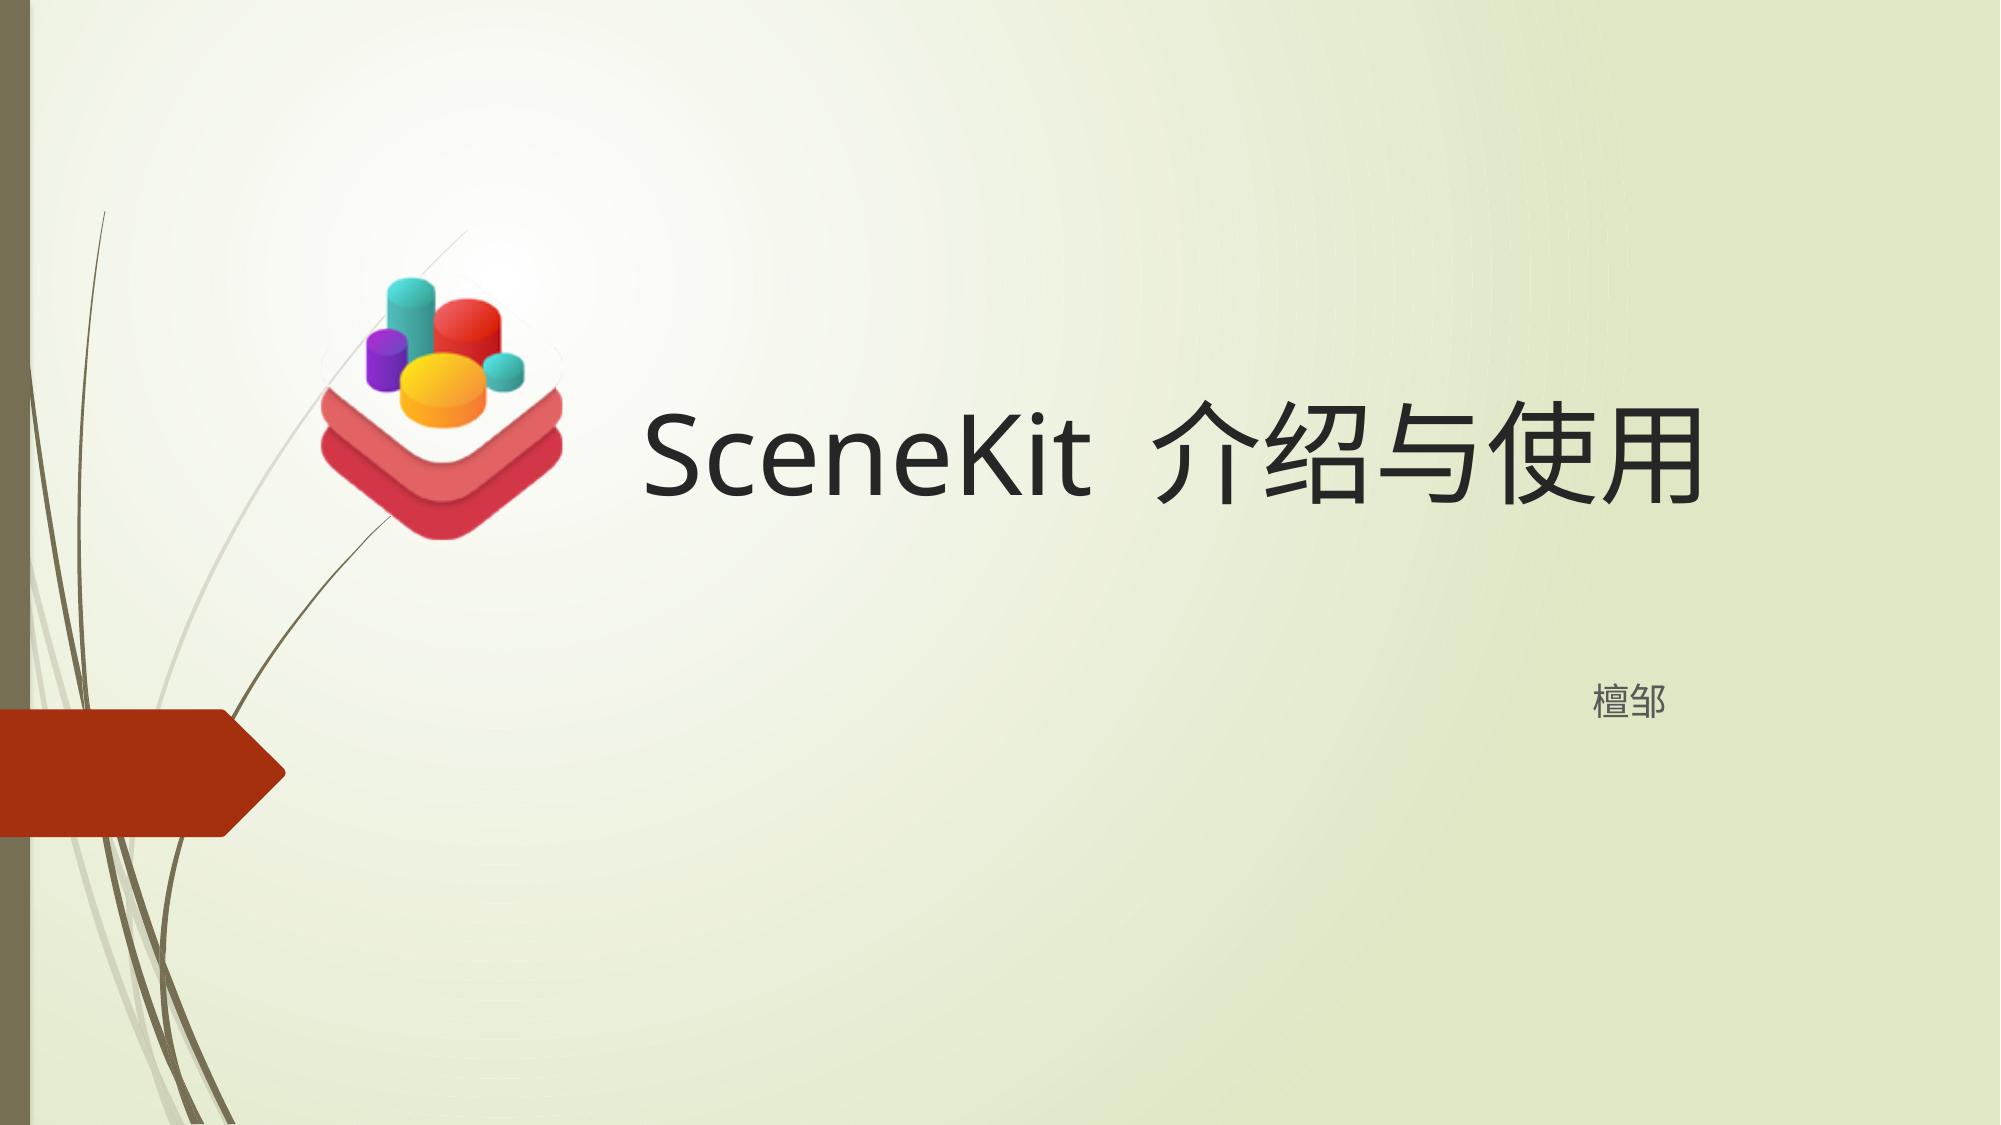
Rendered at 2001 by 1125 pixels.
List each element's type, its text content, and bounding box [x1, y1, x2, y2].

picture [100, 237, 772, 588]
subtitle 檀邹 [473, 670, 1682, 856]
title SceneKit 介绍与使用 [626, 154, 1743, 526]
